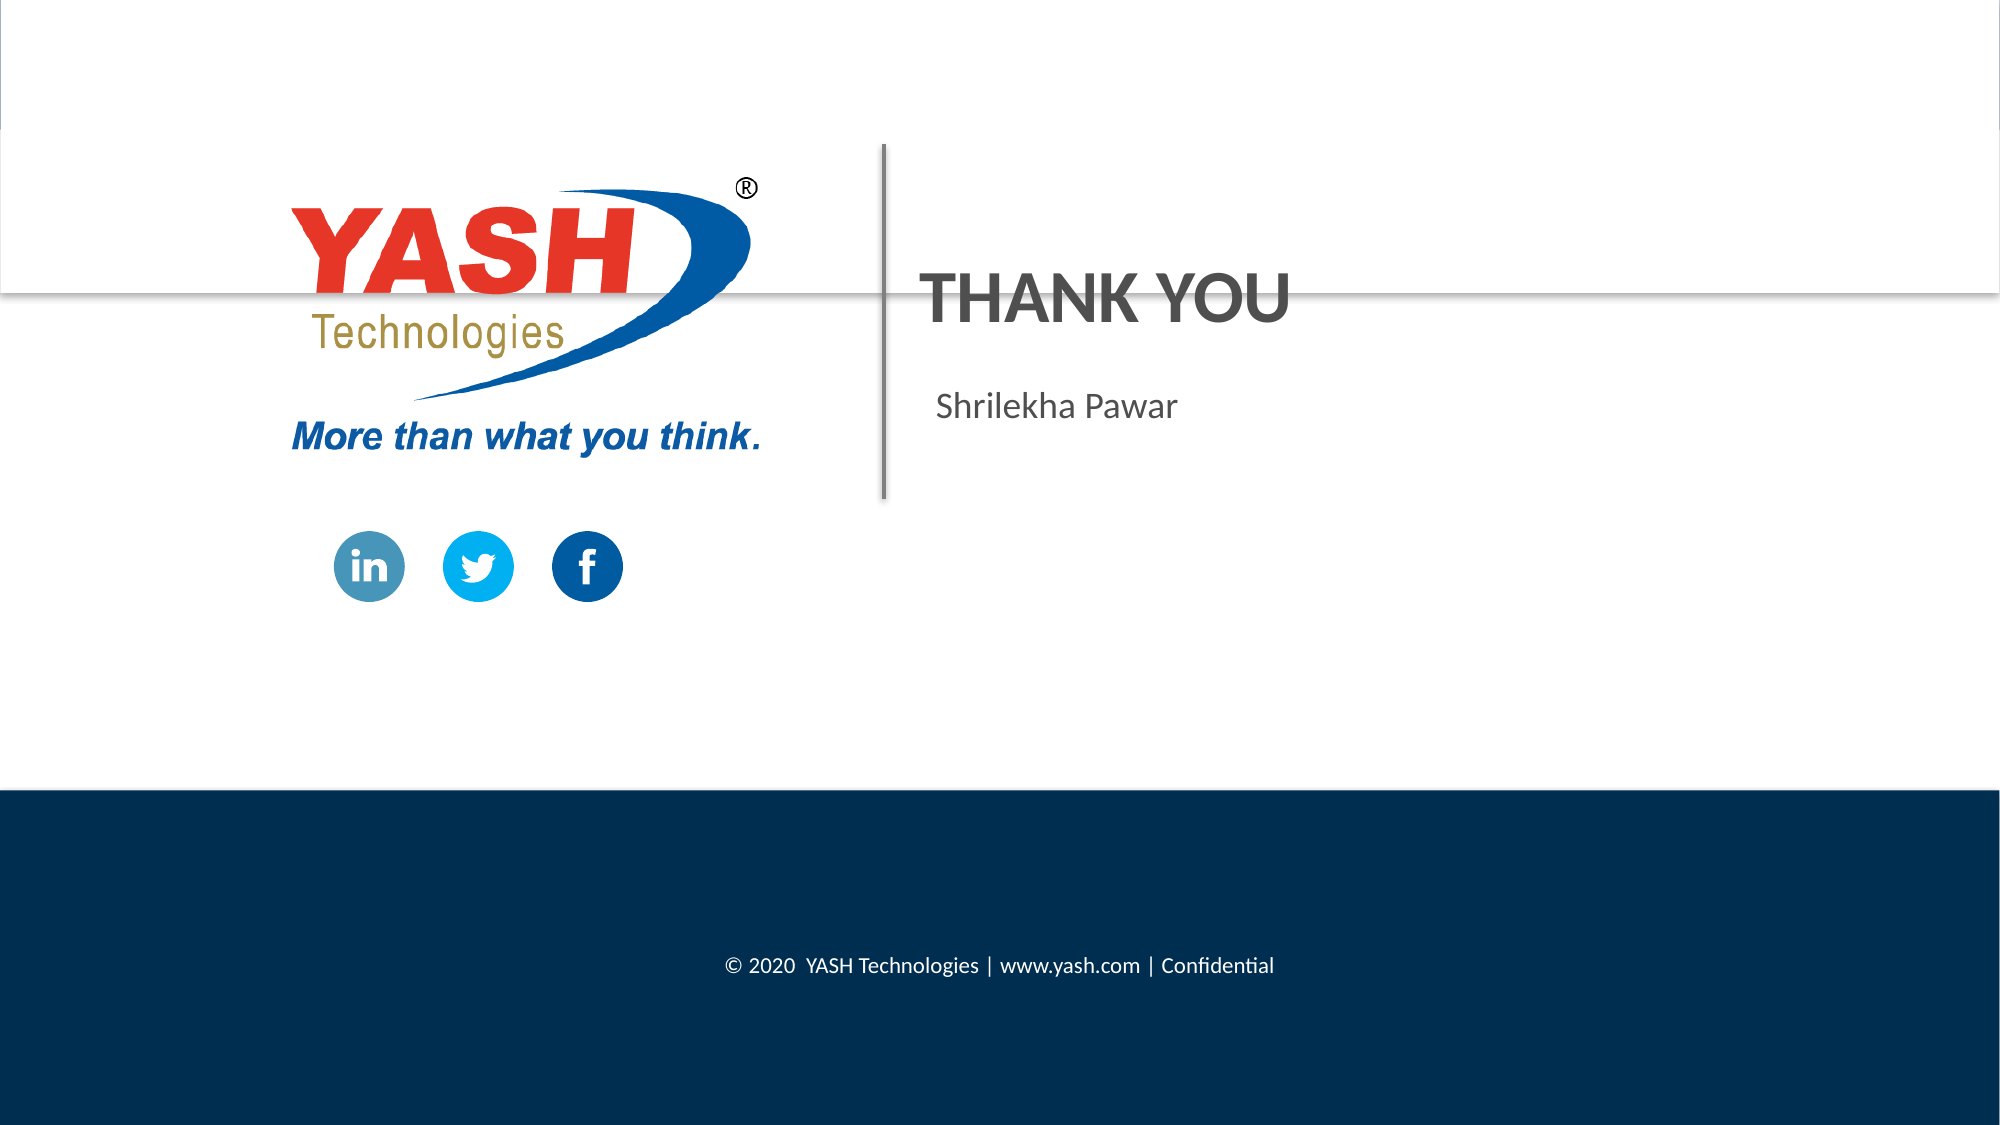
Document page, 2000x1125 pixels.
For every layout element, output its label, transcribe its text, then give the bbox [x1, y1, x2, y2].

list THANK YOU [919, 225, 1872, 361]
list Shrilekha Pawar [921, 376, 1873, 432]
picture [247, 159, 792, 494]
